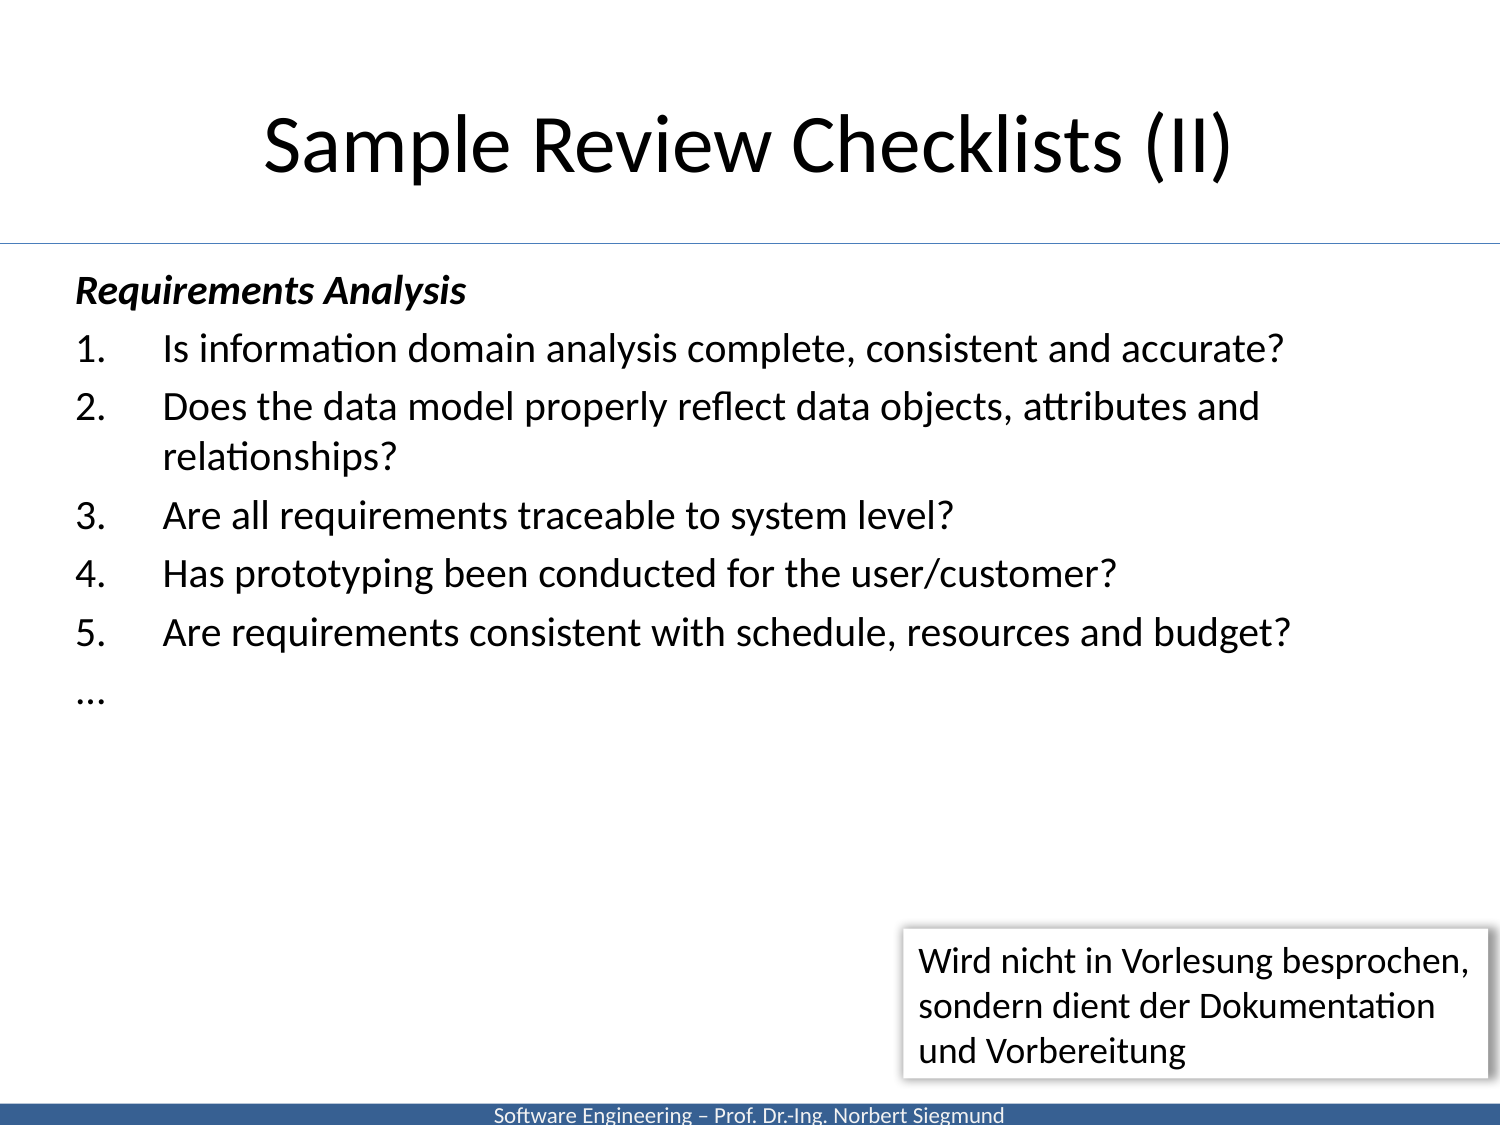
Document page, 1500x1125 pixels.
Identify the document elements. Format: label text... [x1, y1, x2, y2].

text_box Wird nicht in Vorlesung besprochen, sondern dient der Dokumentation und Vorbereitung [903, 928, 1489, 1079]
title Sample Review Checklists (II) [75, 45, 1425, 233]
list Requirements Analysis Is information domain analysis complete, consistent and accurate? Does the data model properly reflect data objects, attributes and relationships? Are all requirements traceable to system level? Has prototyping been conducted for the user/customer? Are requirements consistent with schedule, resources and budget? ... [75, 262, 1495, 1104]
